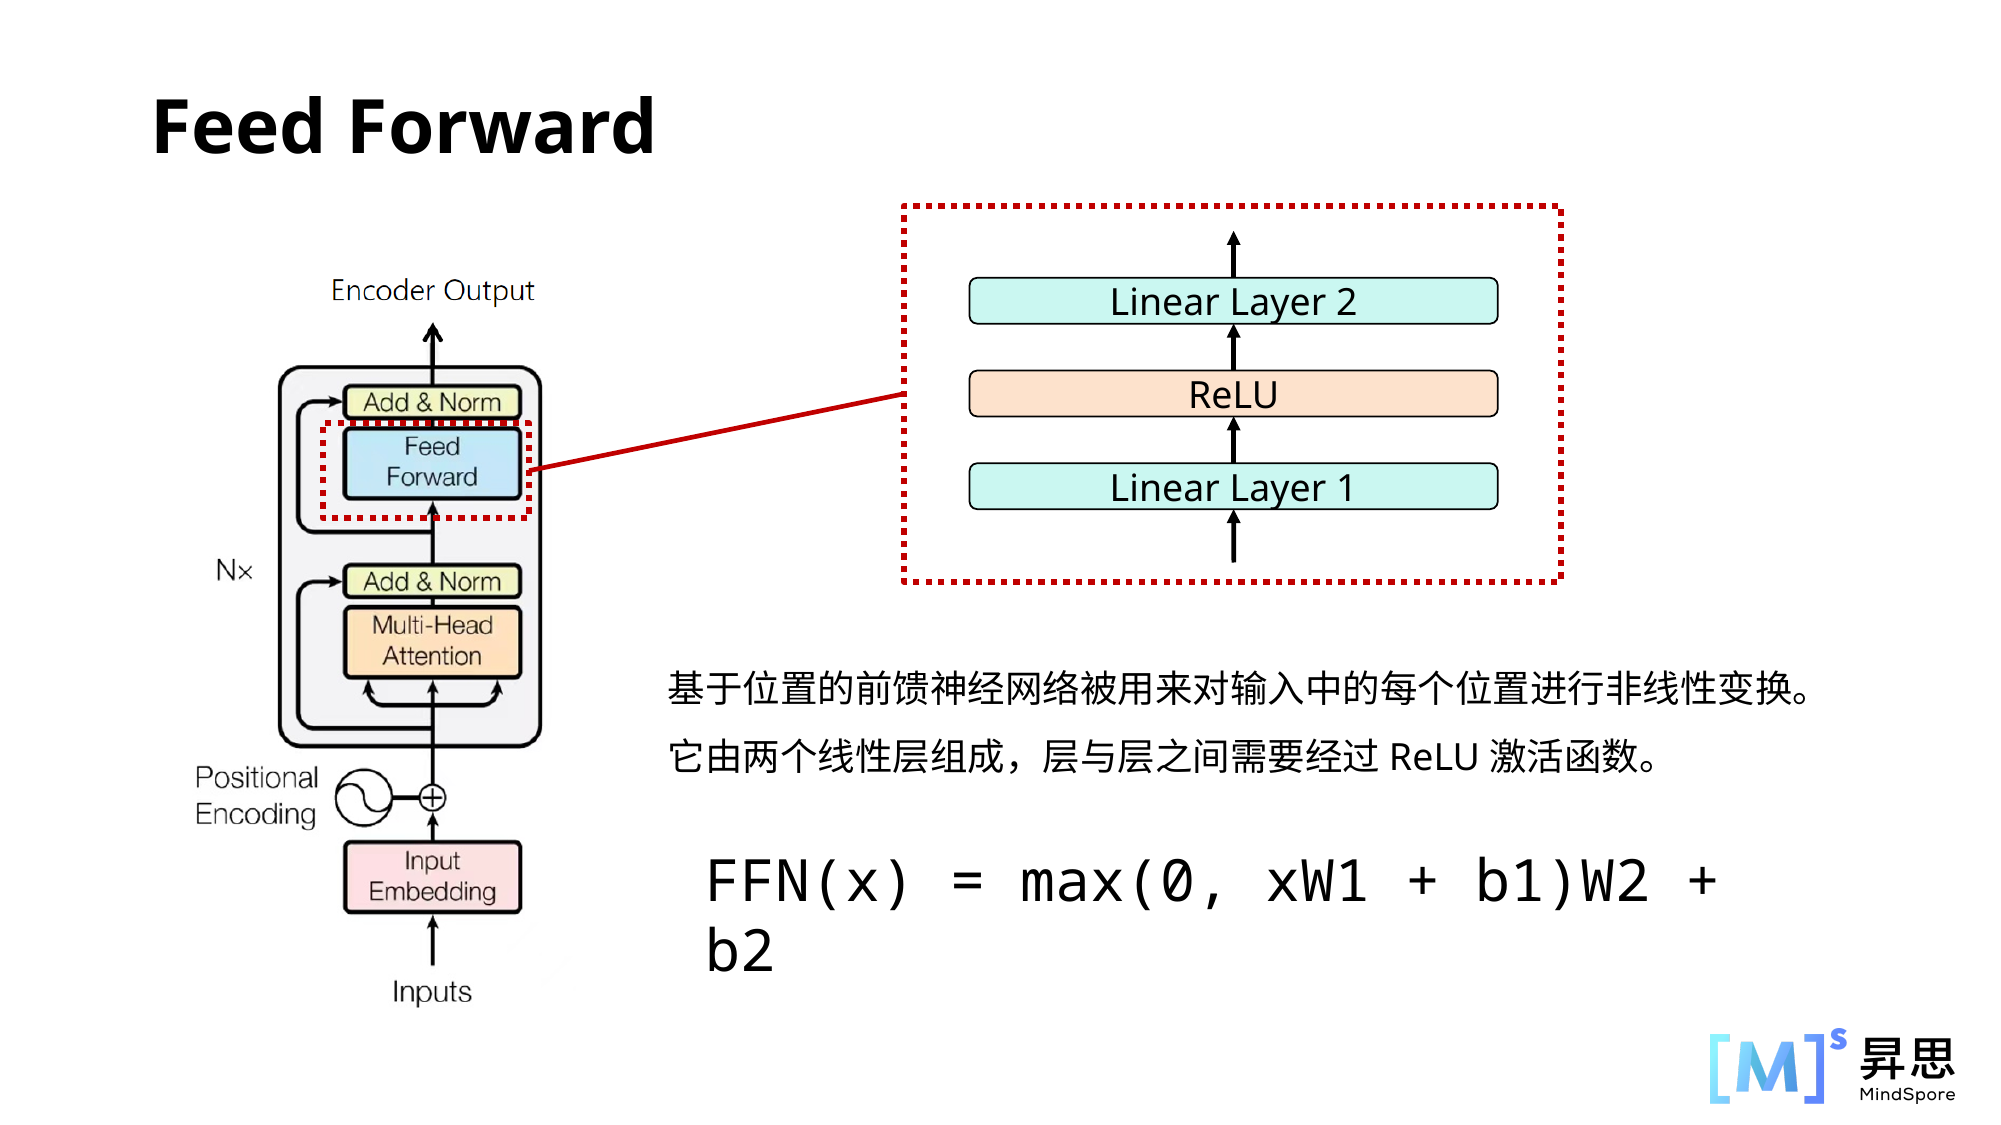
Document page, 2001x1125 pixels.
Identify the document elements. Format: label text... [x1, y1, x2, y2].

picture [135, 242, 692, 1019]
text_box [969, 230, 1499, 563]
text_box 基于位置的前馈神经网络被用来对输入中的每个位置进行非线性变换。它由两个线性层组成，层与层之间需要经过ReLU激活函数。 [692, 635, 1834, 785]
text_box [903, 205, 1562, 583]
picture [1710, 1028, 1955, 1104]
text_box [528, 393, 905, 471]
text_box FFN(x) = max(0, xW1 + b1)W2 + b2 [692, 835, 1790, 991]
list Feed Forward [135, 75, 1779, 184]
